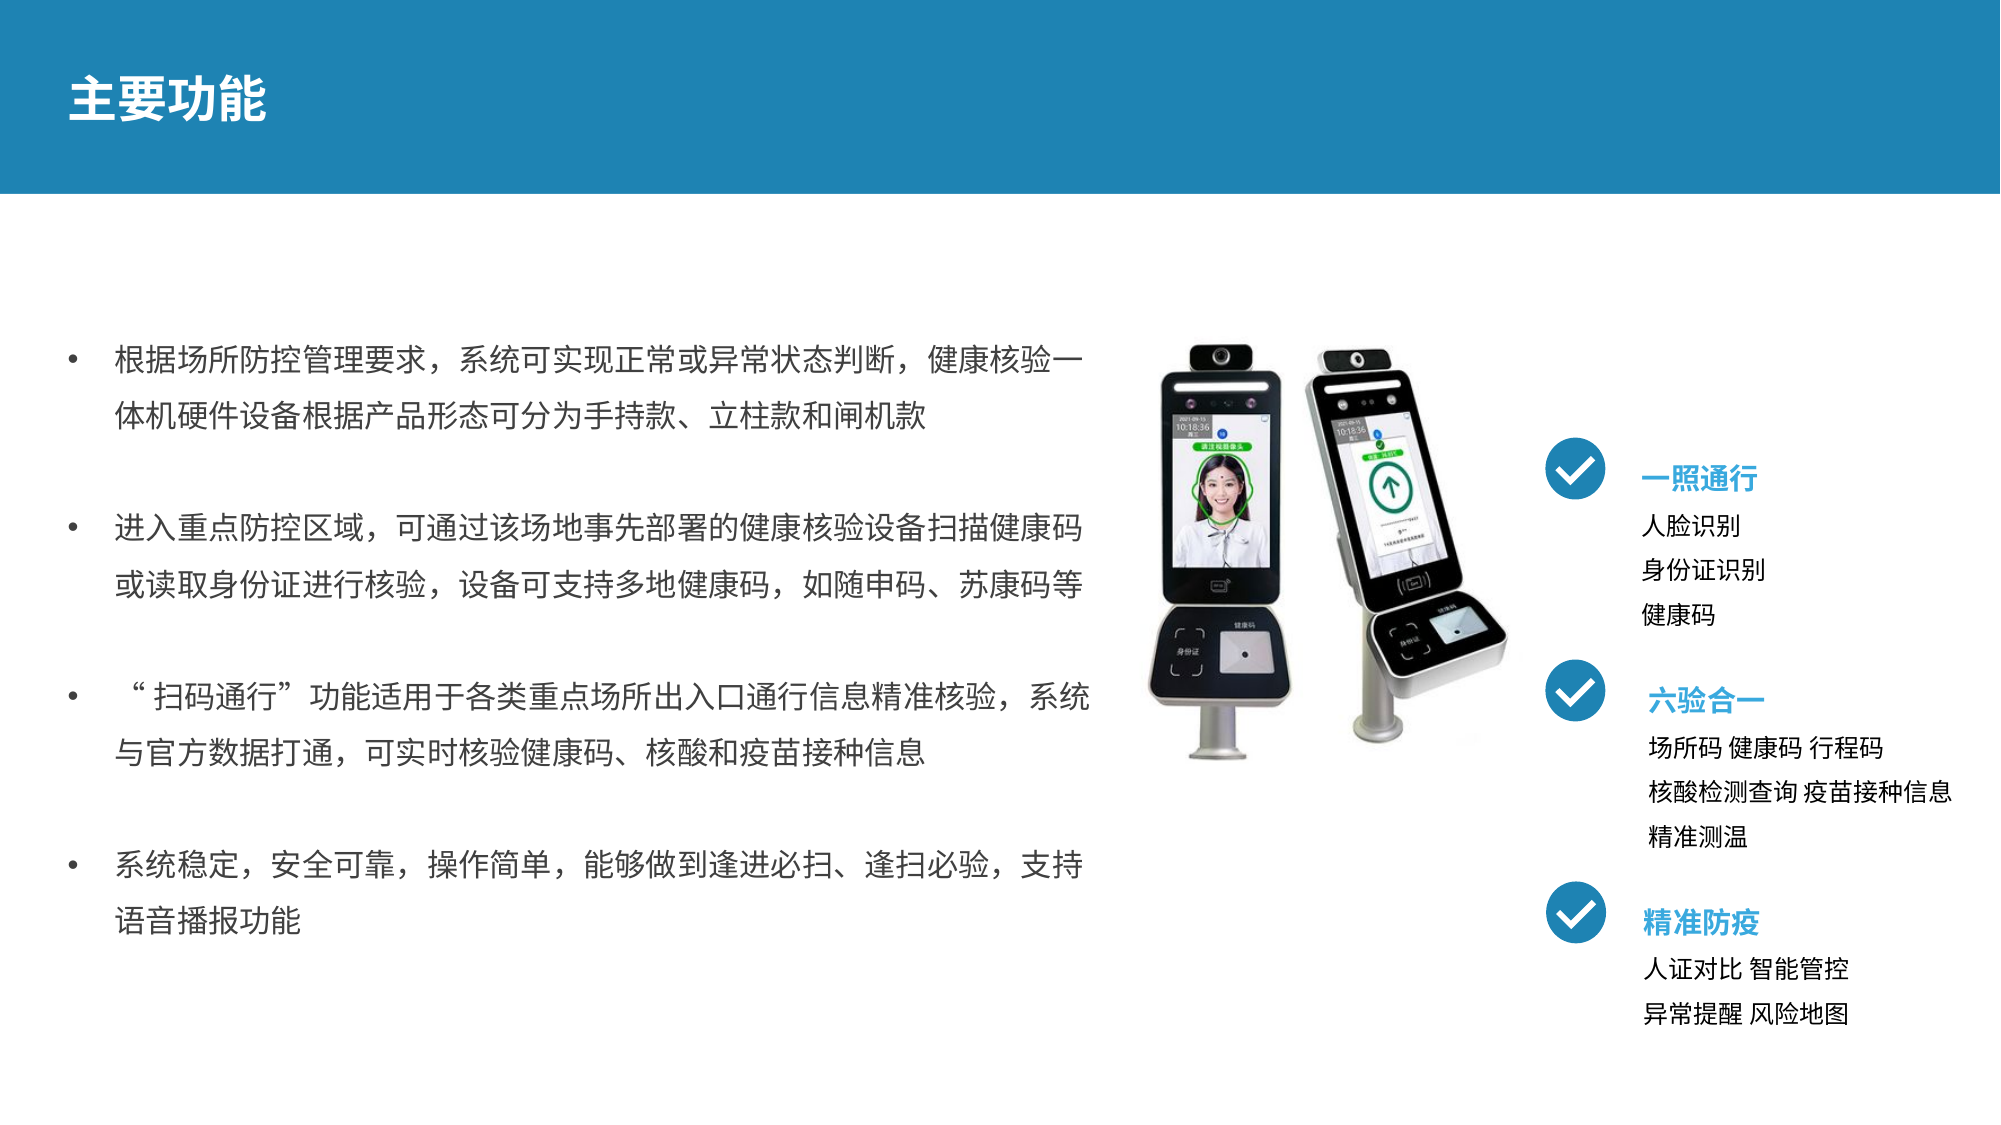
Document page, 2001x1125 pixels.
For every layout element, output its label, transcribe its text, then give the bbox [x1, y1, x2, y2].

text_box 根据场所防控管理要求，系统可实现正常或异常状态判断，健康核验一体机硬件设备根据产品形态可分为手持款、立柱款和闸机款 进入重点防控区域，可通过该场地事先部署的健康核验设备扫描健康码或读取身份证进行核验，设备可支持多地健康码，如随申码、苏康码等 “扫码通行”功能适用于各类重点场所出入口通行信息精准核验，系统与官方数据打通，可实时核验健康码、核酸和疫苗接种信息 系统稳定，安全可靠，操作简单，能够做到逢进必扫、逢扫必验，支持语音播报功能 [52, 313, 1122, 947]
list 主要功能 [52, 41, 924, 162]
picture [1117, 334, 1525, 774]
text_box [1545, 659, 1606, 722]
text_box 一照通行 人脸识别 身份证识别 健康码 [1627, 435, 1782, 638]
text_box 六验合一 场所码 健康码 行程码 核酸检测查询 疫苗接种信息 精准测温 [1633, 657, 1970, 860]
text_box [1546, 881, 1607, 944]
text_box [1545, 437, 1606, 500]
text_box 精准防疫 人证对比 智能管控 异常提醒 风险地图 [1629, 879, 1865, 1037]
